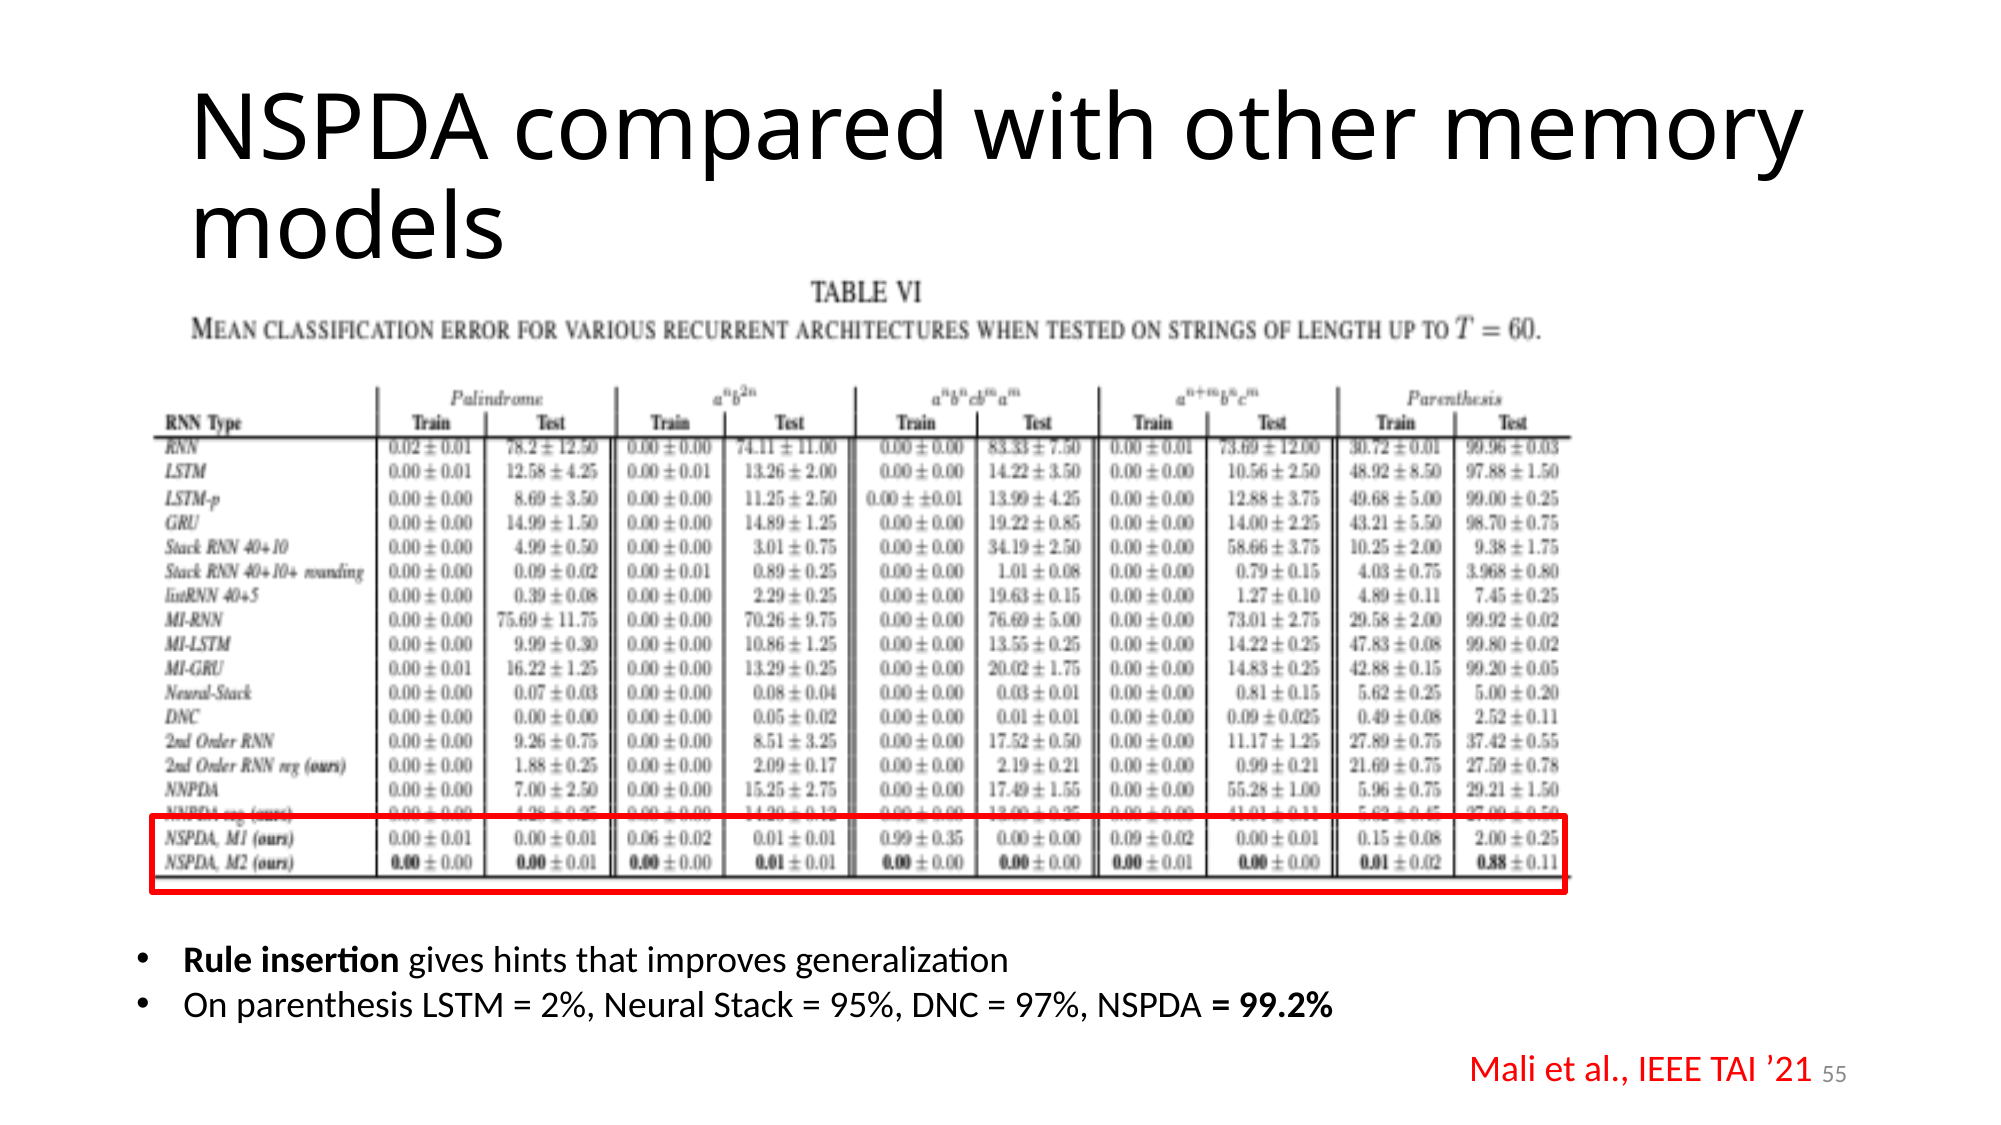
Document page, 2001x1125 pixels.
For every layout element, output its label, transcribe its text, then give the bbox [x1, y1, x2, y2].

text_box Rule insertion gives hints that improves generalization On parenthesis LSTM = 2%, Neural Stack = 95%, DNC = 97%, NSPDA = 99.2% [121, 928, 1688, 1033]
picture [14, 273, 1665, 929]
title NSPDA compared with other memory models [174, 47, 1825, 312]
text_box Mali et al., IEEE TAI ’21 [1454, 1036, 1828, 1096]
slide_number 55 [1412, 1042, 1863, 1103]
